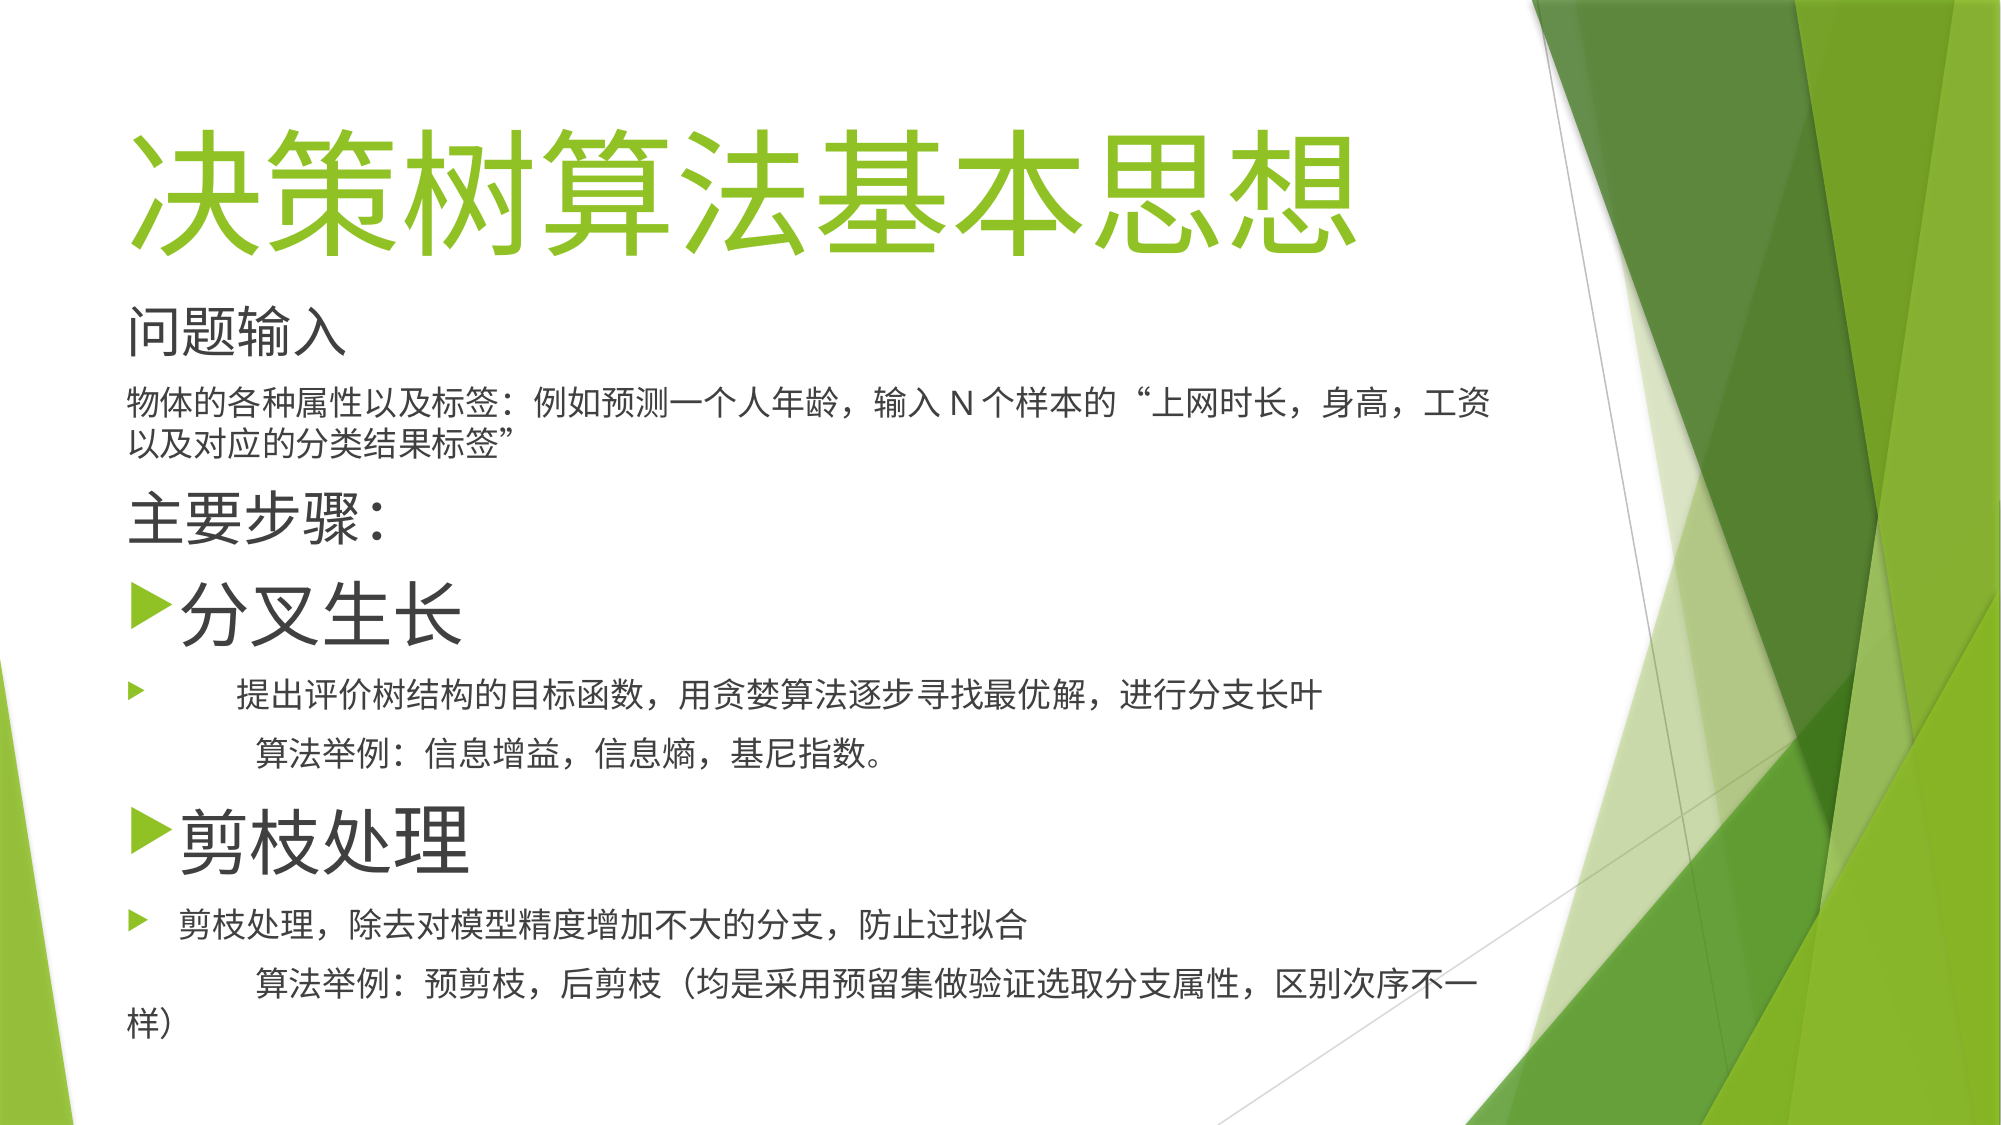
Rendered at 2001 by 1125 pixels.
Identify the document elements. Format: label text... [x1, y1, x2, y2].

list 问题输入 物体的各种属性以及标签：例如预测一个人年龄，输入N个样本的“上网时长，身高，工资以及对应的分类结果标签” 主要步骤： 分叉生长 提出评价树结构的目标函数，用贪婪算法逐步寻找最优解，进行分支长叶 算法举例：信息增益，信息熵，基尼指数。 剪枝处理 剪枝处理，除去对模型精度增加不大的分支，防止过拟合 算法举例：预剪枝，后剪枝（均是采用预留集做验证选取分支属性，区别次序不一样） [111, 289, 1522, 1059]
title 决策树算法基本思想 [111, 99, 1522, 289]
